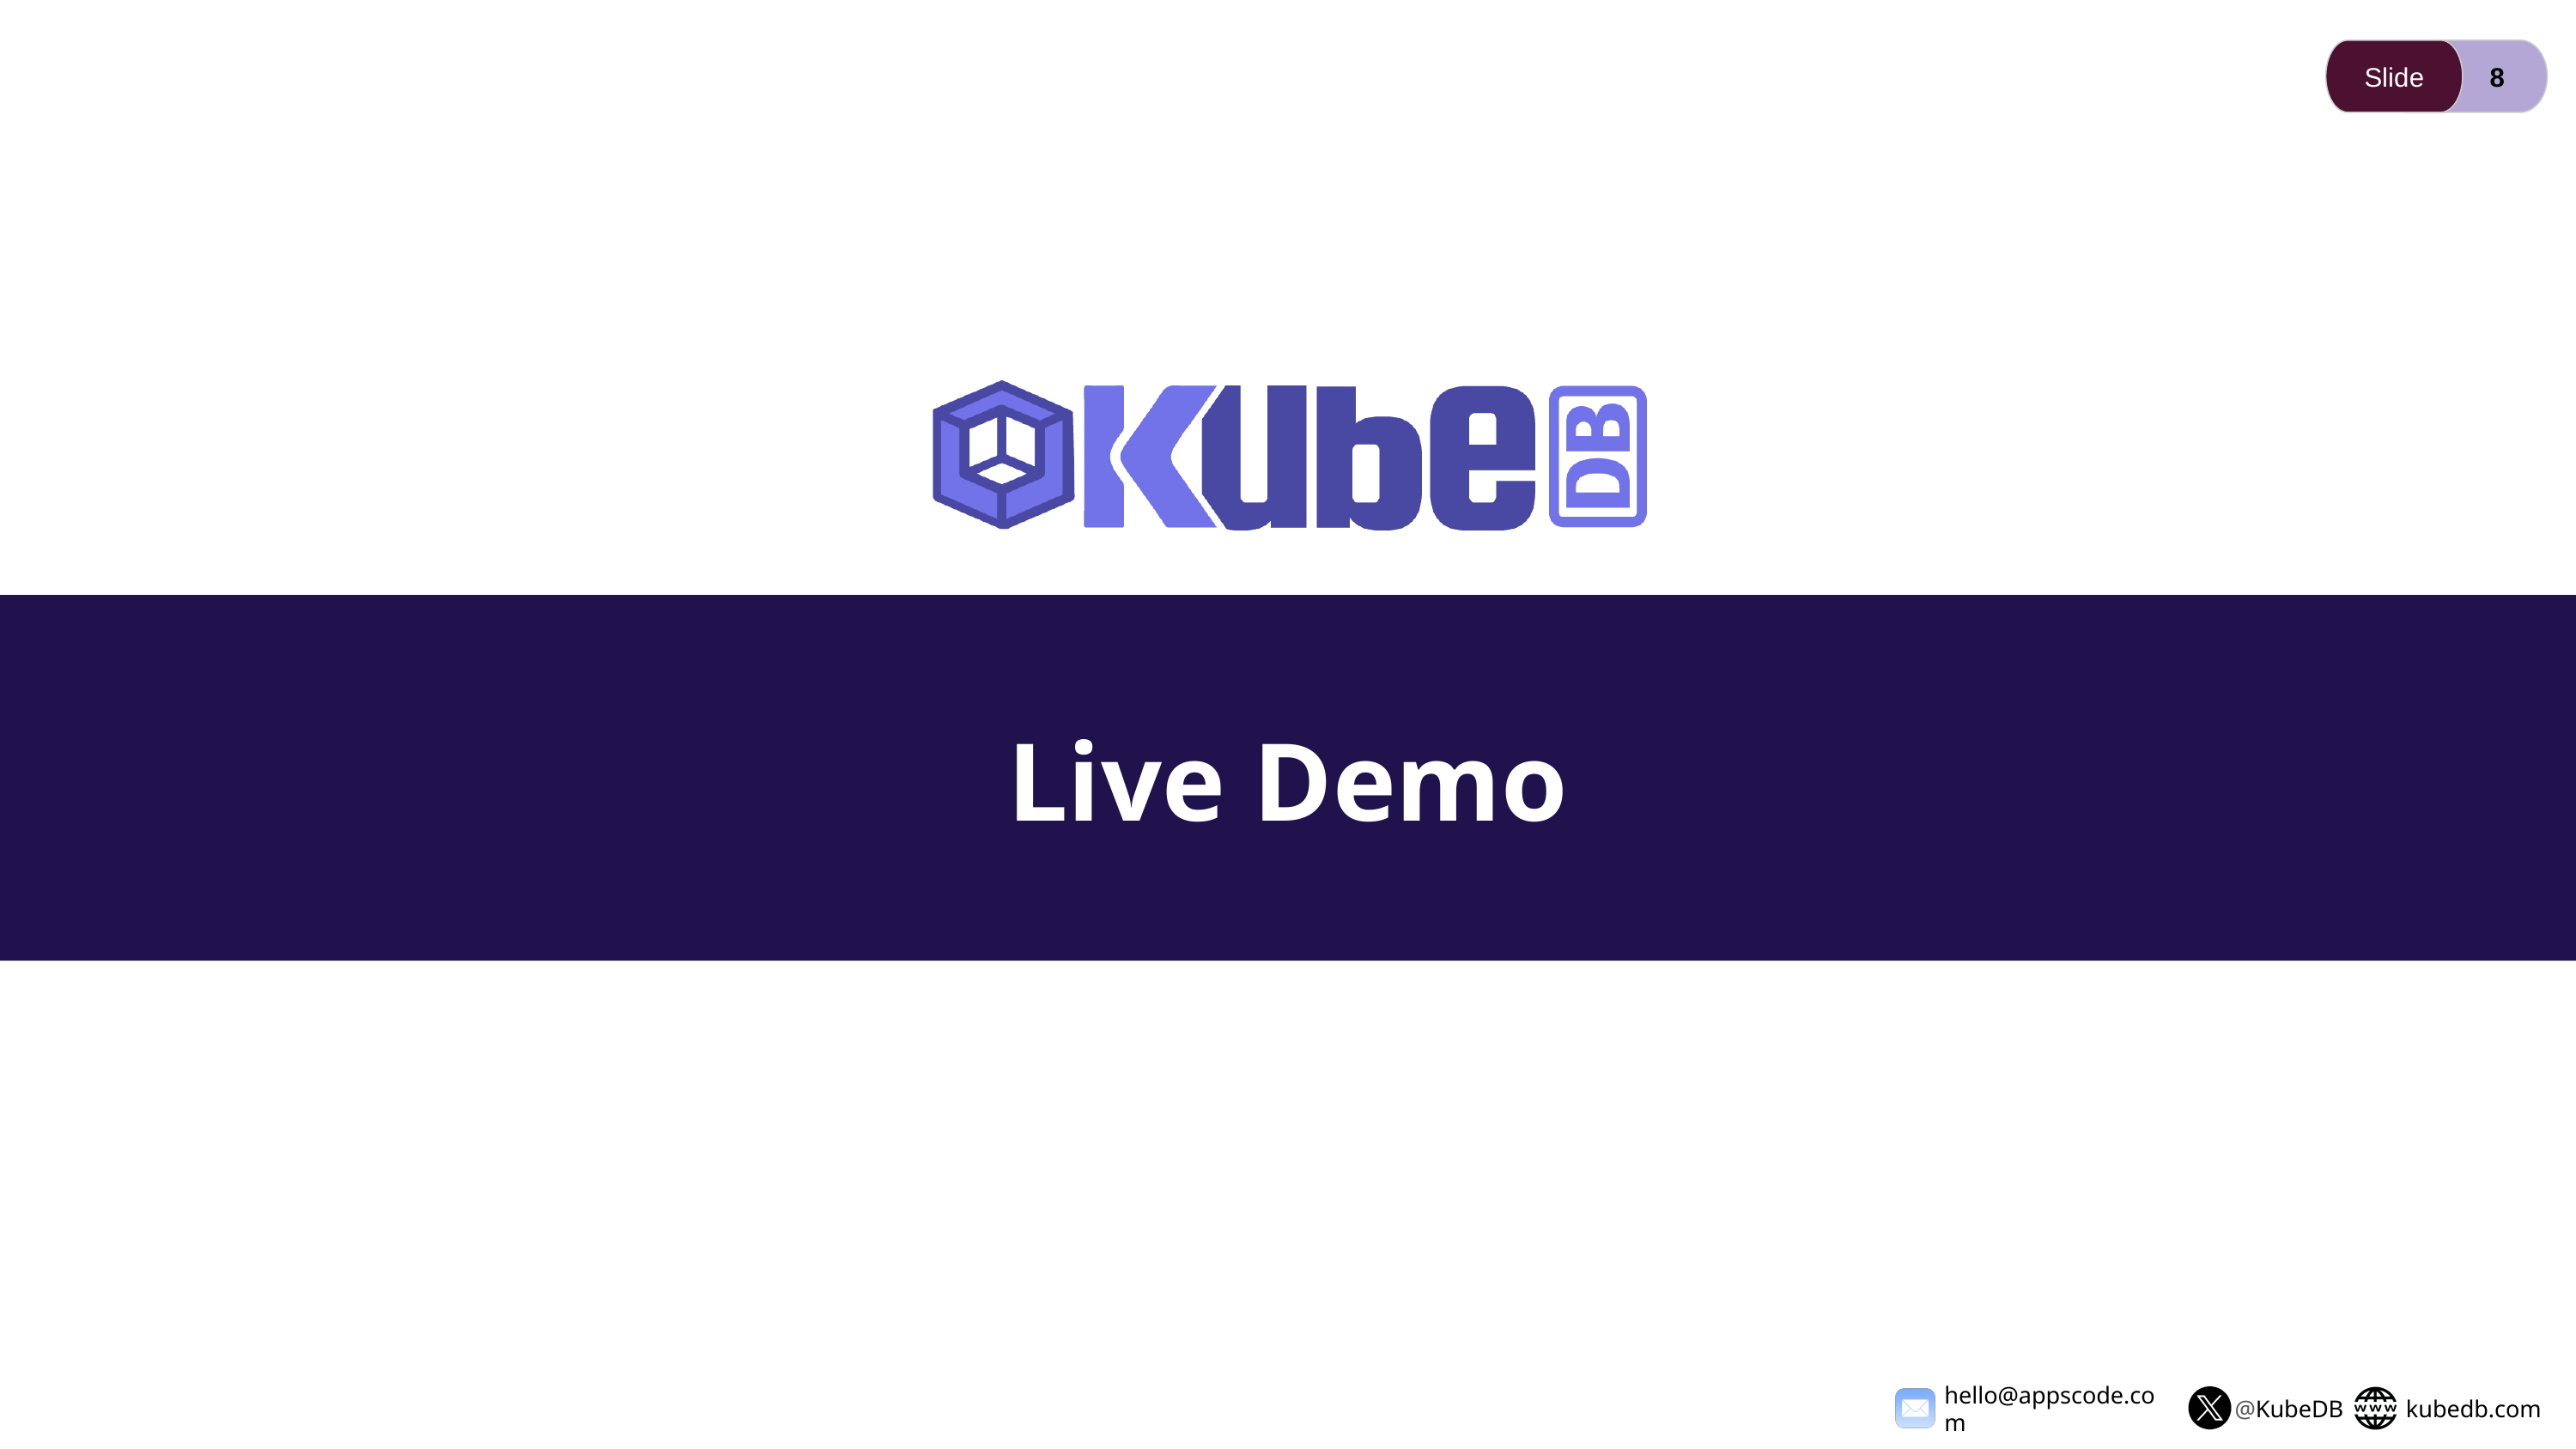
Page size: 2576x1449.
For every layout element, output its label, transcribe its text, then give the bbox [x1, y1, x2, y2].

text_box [1892, 1370, 2576, 1446]
text_box Live Demo [0, 595, 2576, 961]
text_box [2325, 19, 2548, 133]
picture [923, 238, 1653, 673]
